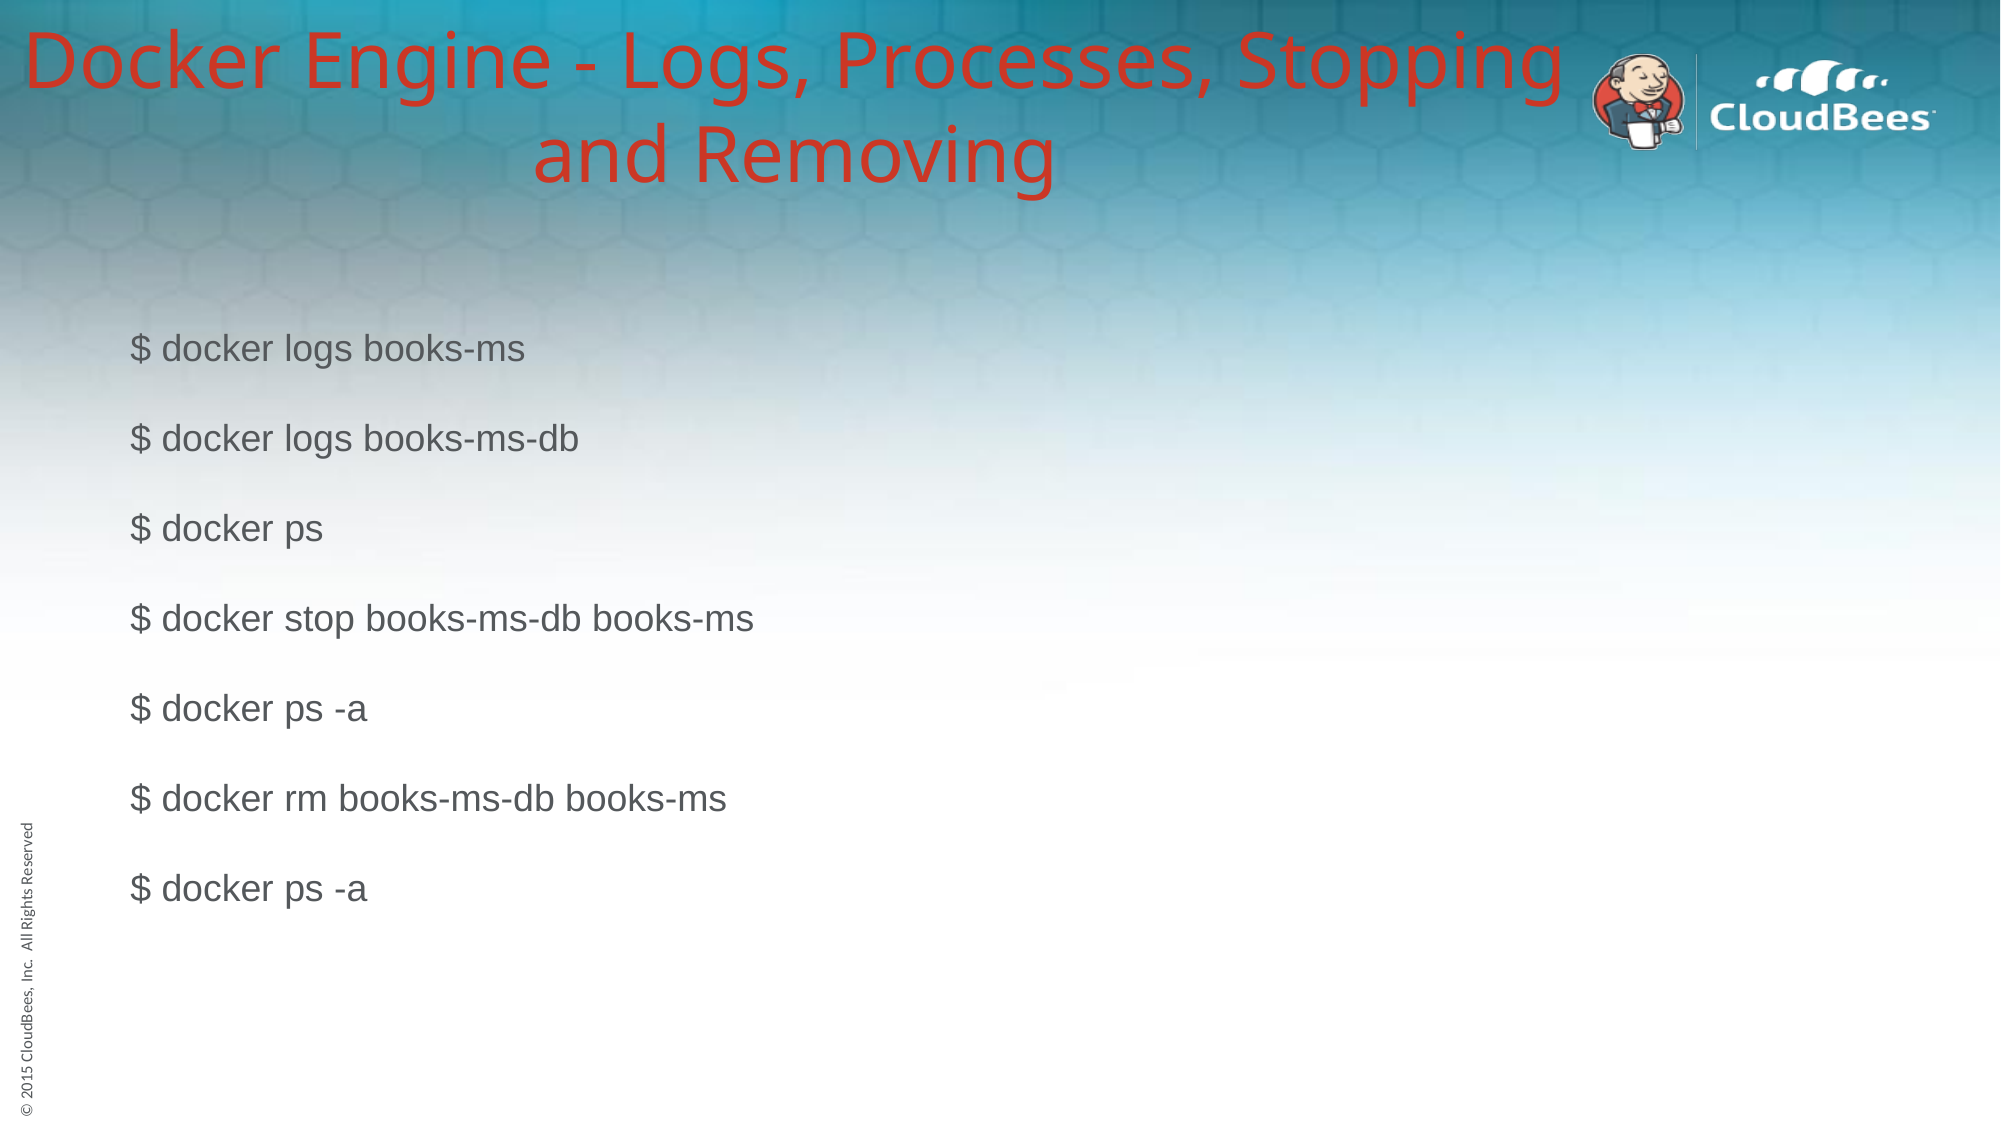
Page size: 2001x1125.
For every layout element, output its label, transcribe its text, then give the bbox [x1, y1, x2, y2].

title Docker Engine - Logs, Processes, Stopping and Removing [0, 0, 1601, 214]
picture [0, 0, 2001, 1125]
text_box $ docker logs books-ms $ docker logs books-ms-db $ docker ps $ docker stop books-ms-db books-ms $ docker ps -a $ docker rm books-ms-db books-ms $ docker ps -a [122, 316, 763, 917]
